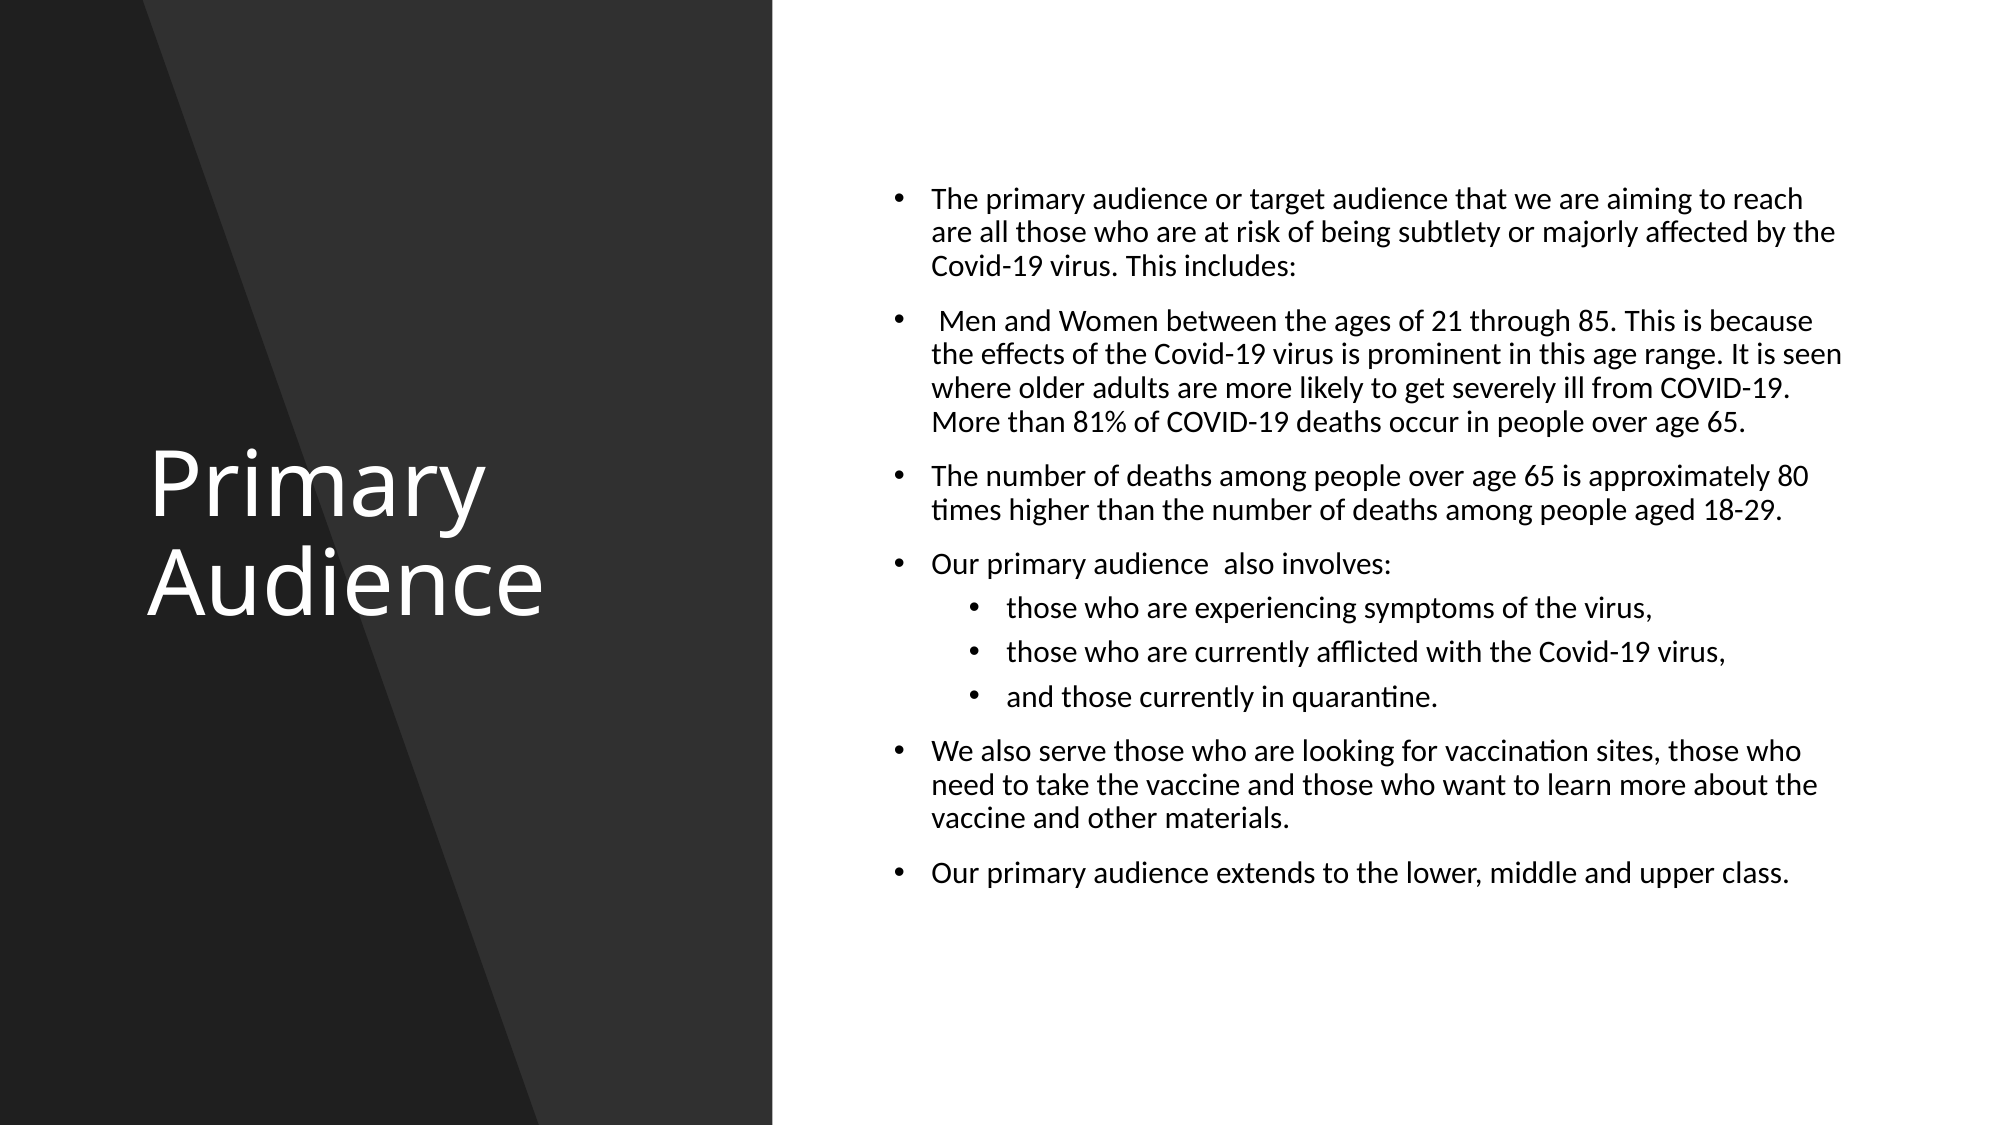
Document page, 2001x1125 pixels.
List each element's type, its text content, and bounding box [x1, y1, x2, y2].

text_box [773, 0, 2000, 1125]
text_box [0, 0, 540, 1125]
text_box [145, 0, 773, 1125]
title Primary Audience [131, 104, 671, 968]
list The primary audience or target audience that we are aiming to reach are all those who are at risk of being subtlety or majorly affected by the Covid-19 virus. This includes: Men and Women between the ages of 21 through 85. This is because the effects of the Covid-19 virus is prominent in this age range. It is seen where older adults are more likely to get severely ill from COVID-19. More than 81% of COVID-19 deaths occur in people over age 65. The number of deaths among people over age 65 is approximately 80 times higher than the number of deaths among people aged 18-29. Our primary audience also involves: those who are experiencing symptoms of the virus, those who are currently afflicted with the Covid-19 virus, and those currently in quarantine. We also serve those who are looking for vaccination sites, those who need to take the vaccine and those who want to learn more about the vaccine and other materials. Our primary audience extends to the lower, middle and upper class. [878, 104, 1868, 968]
